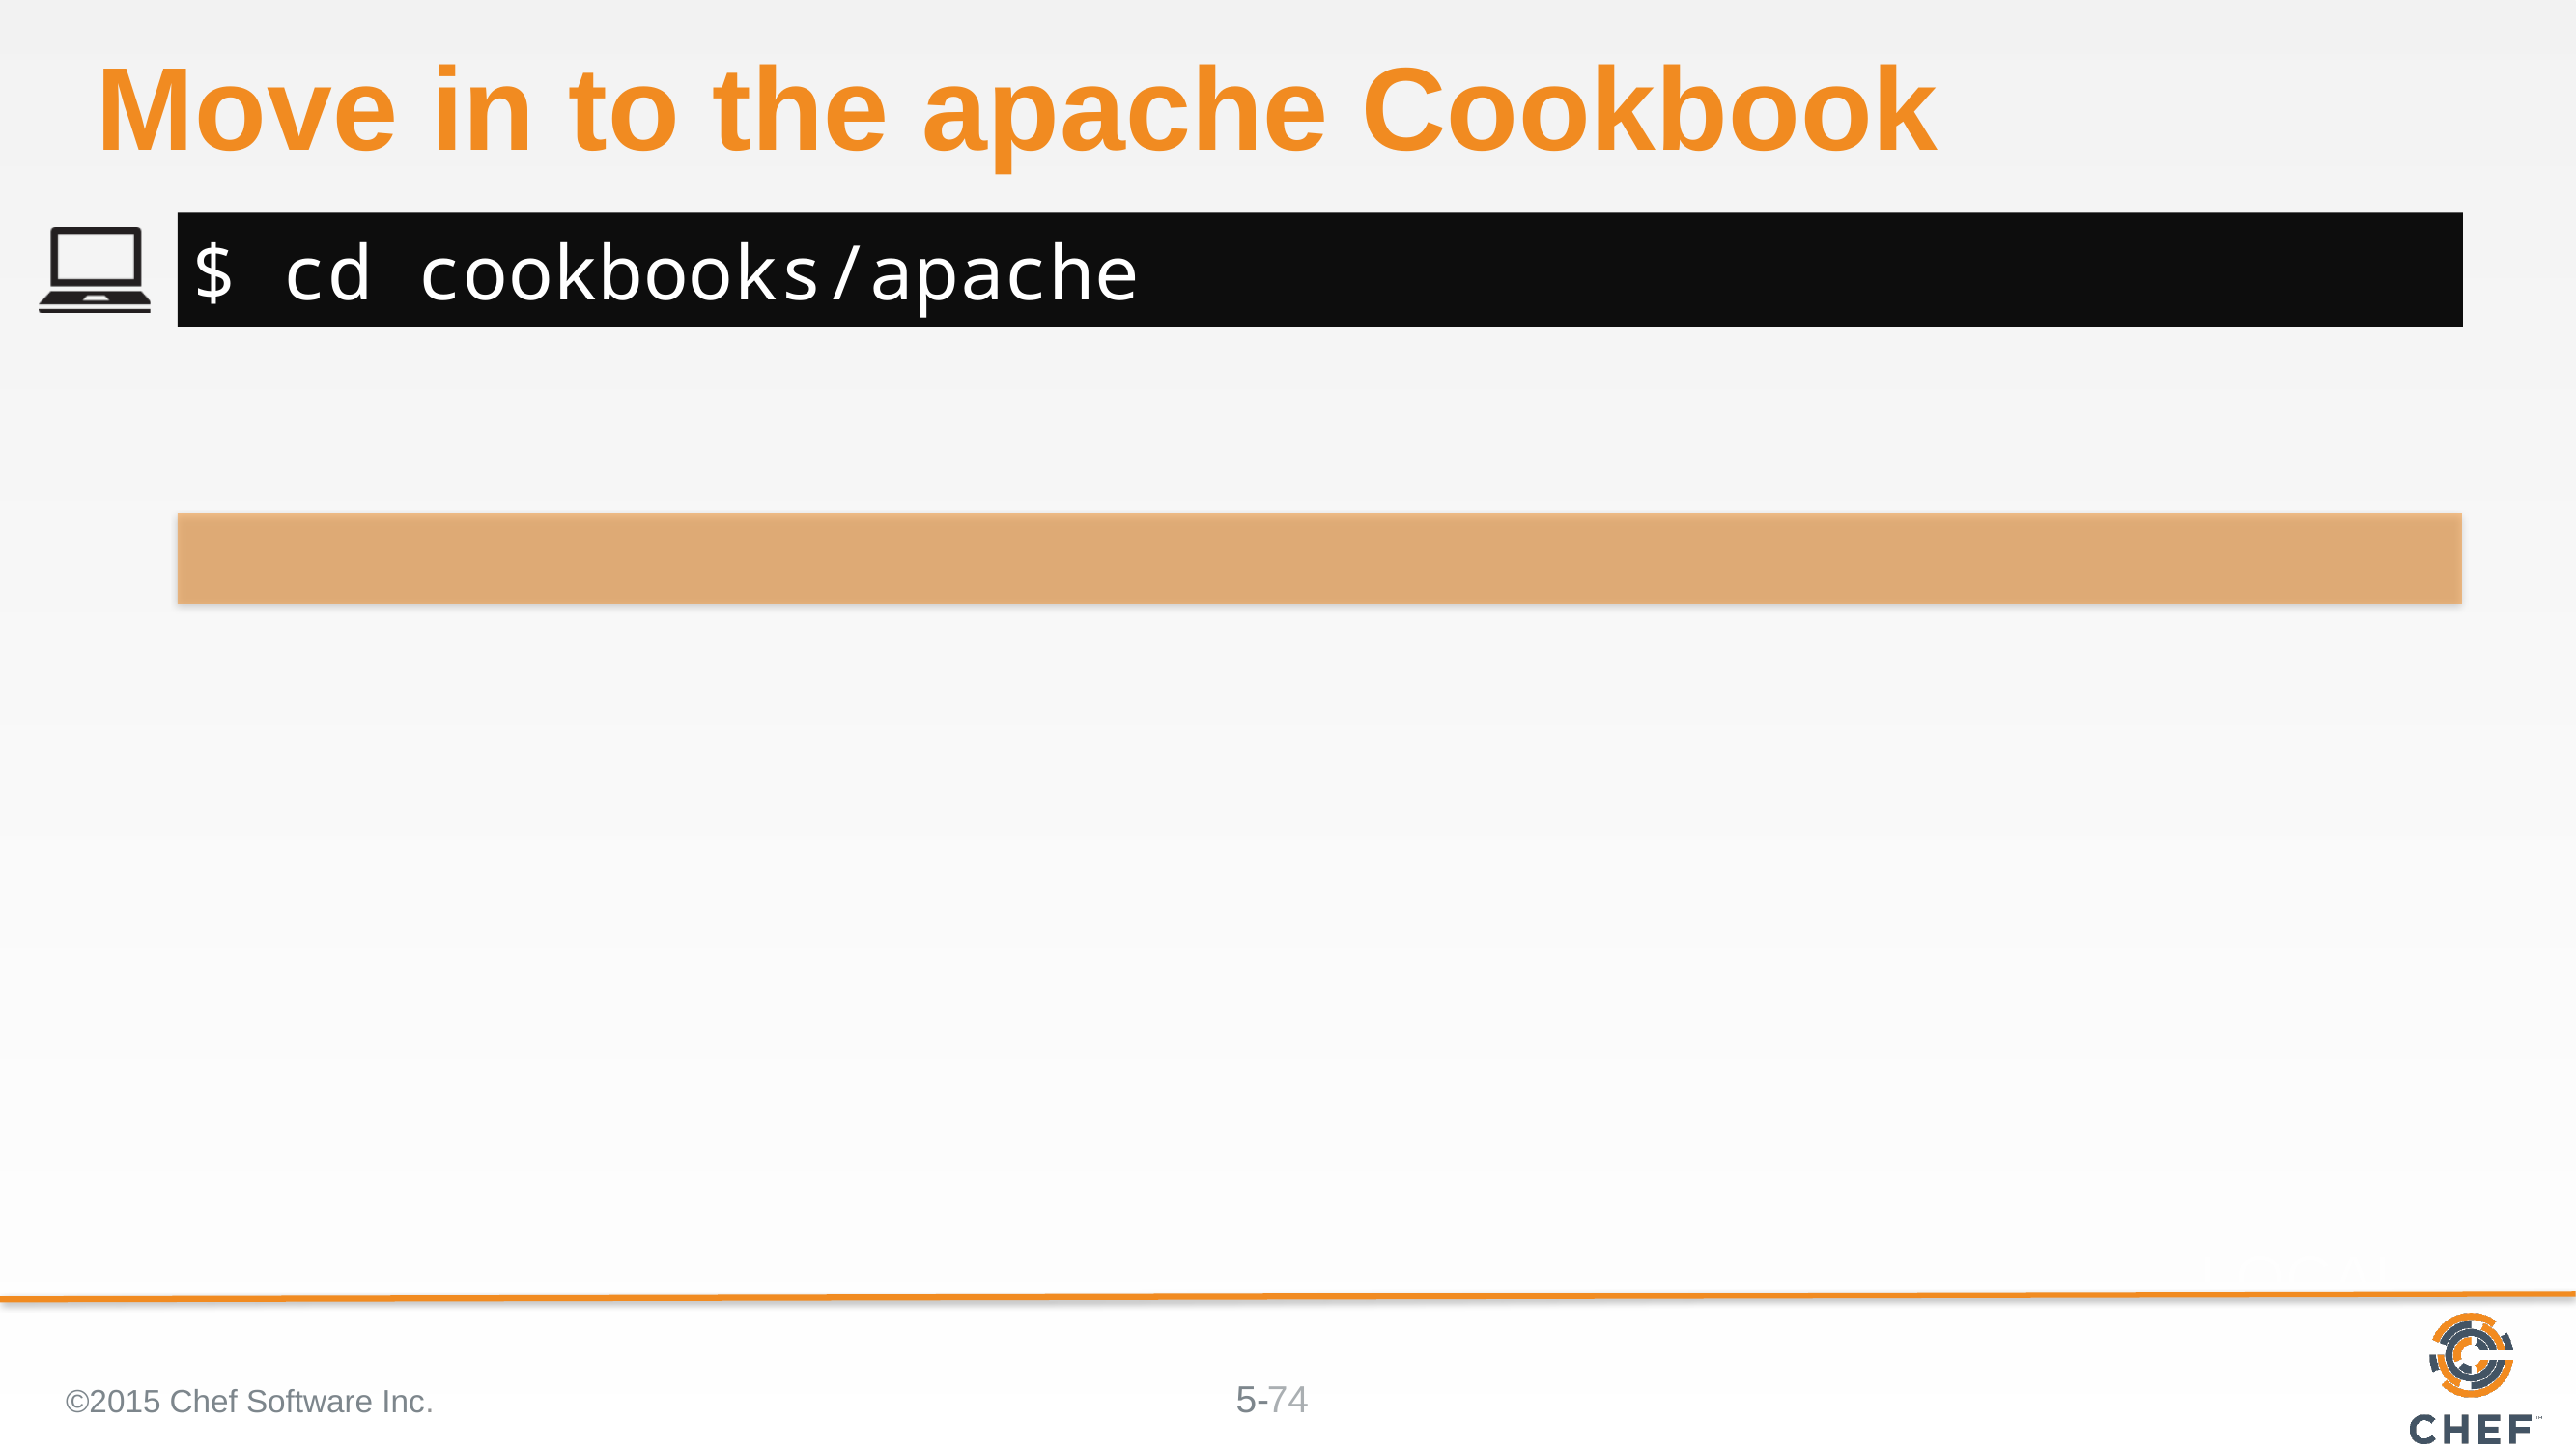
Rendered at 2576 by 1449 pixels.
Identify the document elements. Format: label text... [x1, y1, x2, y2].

title Move in to the apache Cookbook [96, 48, 2463, 180]
picture [2399, 1297, 2550, 1449]
list $ cd cookbooks/apache [177, 212, 2463, 327]
footer ©2015 Chef Software Inc. [51, 1359, 952, 1440]
slide_number 74 [998, 1359, 1578, 1437]
